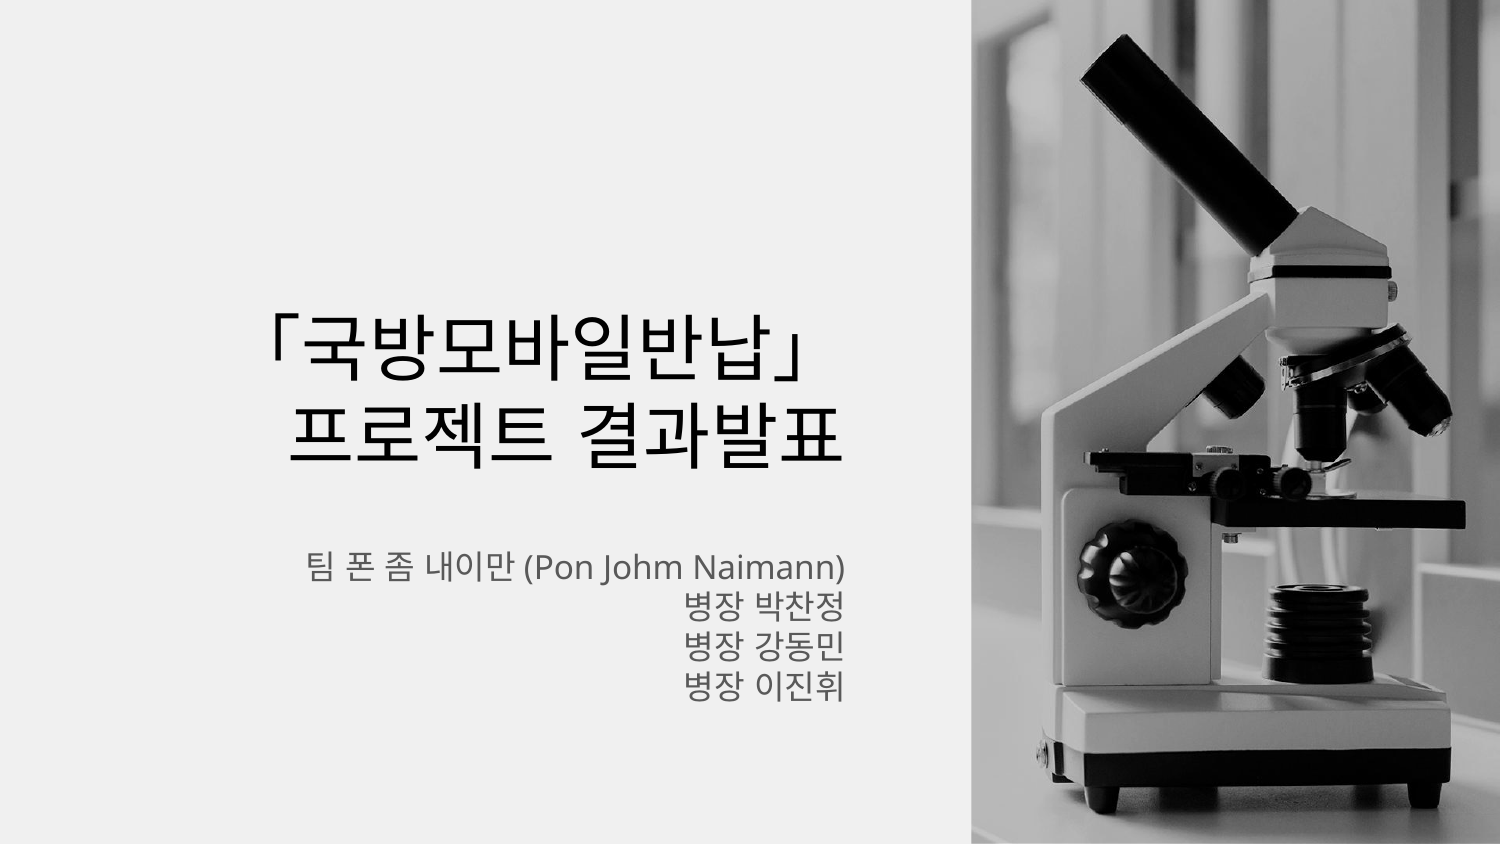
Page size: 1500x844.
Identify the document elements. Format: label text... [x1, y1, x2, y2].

subtitle 팀 폰 좀 내이만(Pon Johm Naimann) 병장 박찬정 병장 강동민 병장 이진휘 [93, 531, 861, 749]
picture [971, 0, 1500, 844]
title 「국방모바일반납」 프로젝트 결과발표 [116, 270, 861, 511]
